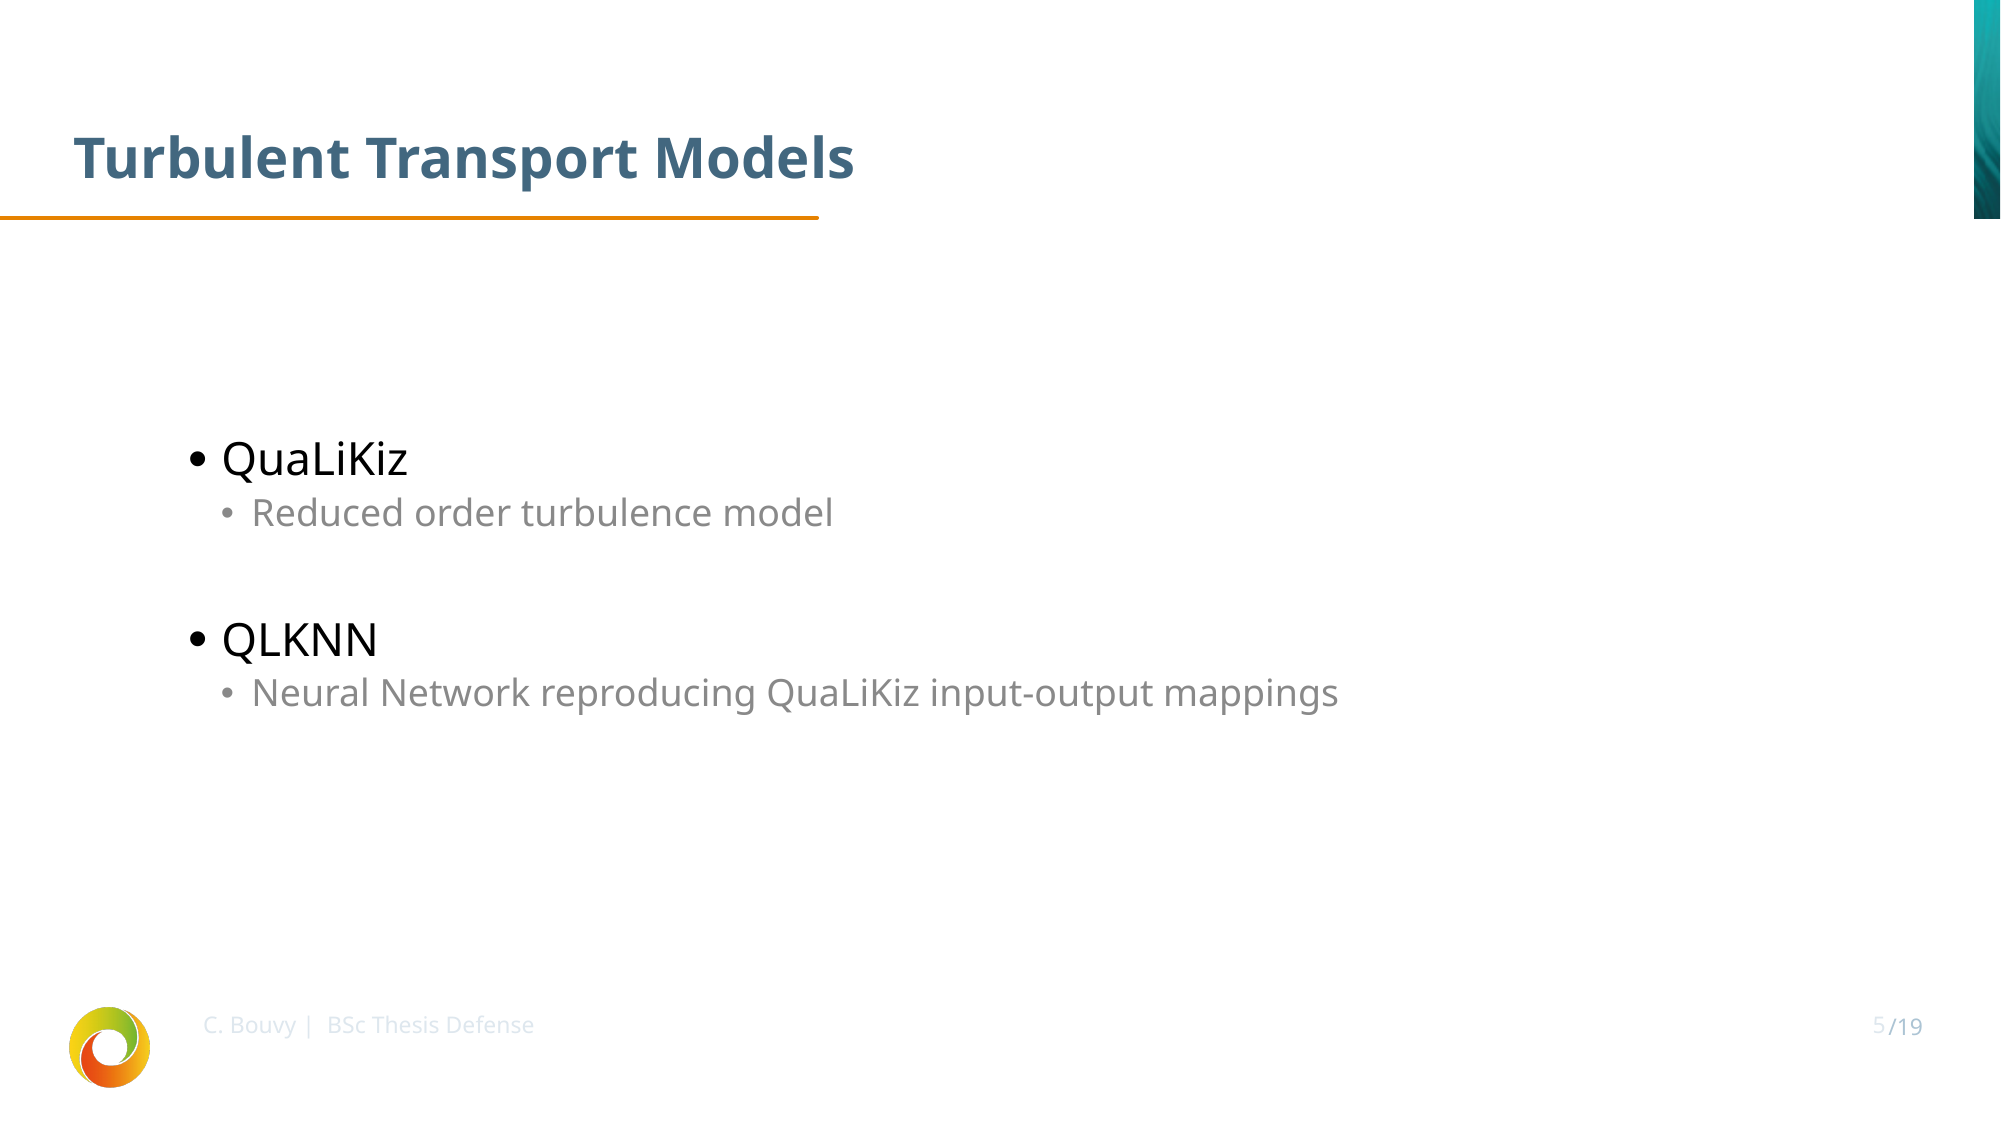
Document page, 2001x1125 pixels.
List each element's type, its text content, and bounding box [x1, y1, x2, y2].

footer C. Bouvy | BSc Thesis Defense [188, 996, 970, 1057]
title Turbulent Transport Models [59, 12, 1855, 198]
picture [1974, 0, 2001, 219]
list QuaLiKiz Reduced order turbulence model QLKNN Neural Network reproducing QuaLiKiz input-output mappings [188, 290, 1855, 969]
picture [68, 1006, 151, 1088]
slide_number 5 [1771, 996, 1901, 1057]
